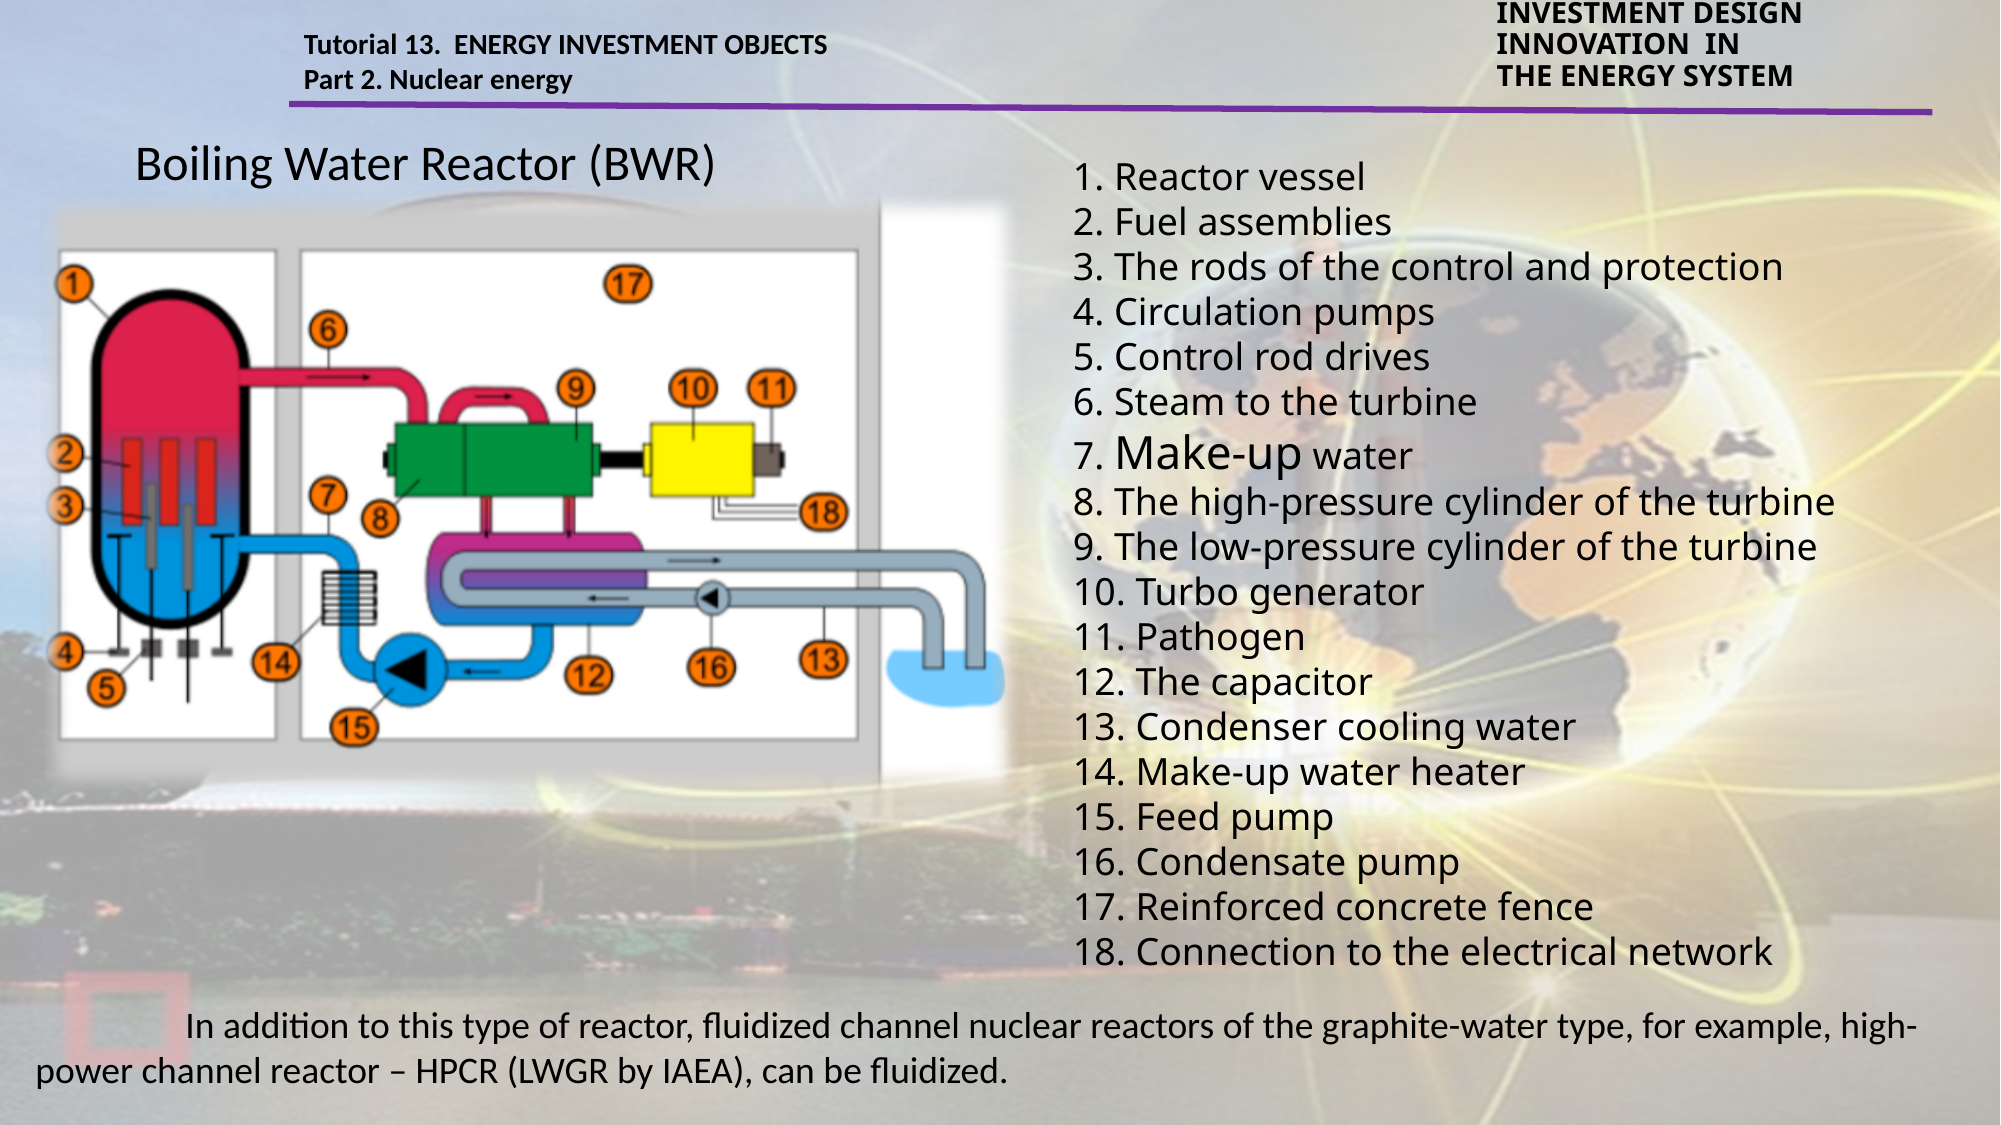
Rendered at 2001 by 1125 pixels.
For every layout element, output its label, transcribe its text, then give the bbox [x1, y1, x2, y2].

text_box INVESTMENT DESIGN INNOVATION IN THE ENERGY SYSTEM [1481, 31, 1980, 100]
picture [37, 189, 1023, 798]
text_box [289, 103, 1933, 113]
text_box Boiling Water Reactor (BWR) [120, 122, 755, 189]
text_box 1. Reactor vessel 2. Fuel assemblies 3. The rods of the control and protection 4. Circulation pumps 5. Control rod drives 6. Steam to the turbine 7. Make-up water 8. The high-pressure cylinder of the turbine 9. The low-pressure cylinder of the turbine 10. Turbo generator 11. Pathogen 12. The capacitor 13. Condenser cooling water 14. Make-up water heater 15. Feed pump 16. Condensate pump 17. Reinforced concrete fence 18. Connection to the electrical network [1058, 145, 1933, 981]
text_box Tutorial 13. ENERGY INVESTMENT OBJECTS Part 2. Nuclear energy [289, 18, 920, 103]
text_box In addition to this type of reactor, fluidized channel nuclear reactors of the graphite-water type, for example, high-power channel reactor – HPCR (LWGR by IAEA), can be fluidized. [20, 993, 1980, 1098]
